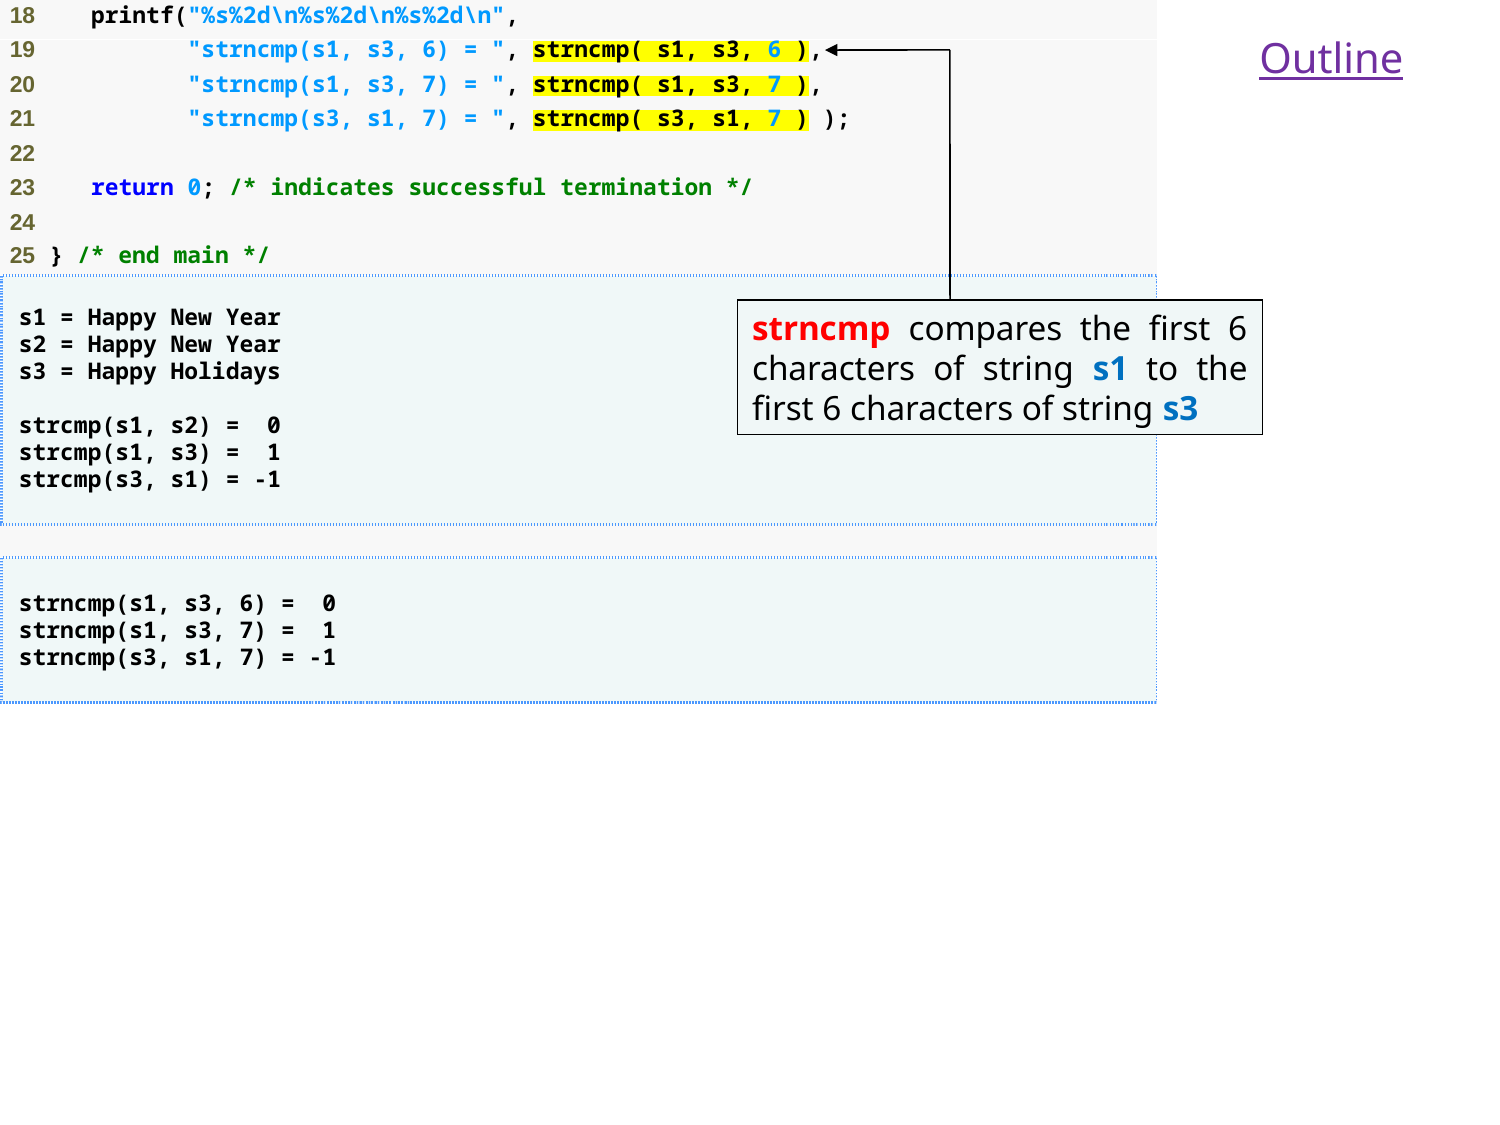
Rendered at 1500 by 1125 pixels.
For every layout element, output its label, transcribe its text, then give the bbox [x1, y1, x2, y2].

text_box strncmp compares the first 6 characters of string s1 to the first 6 characters of string s3 [1162, 299, 1263, 435]
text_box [0, 0, 1158, 734]
text_box Outline [1162, 24, 1500, 90]
